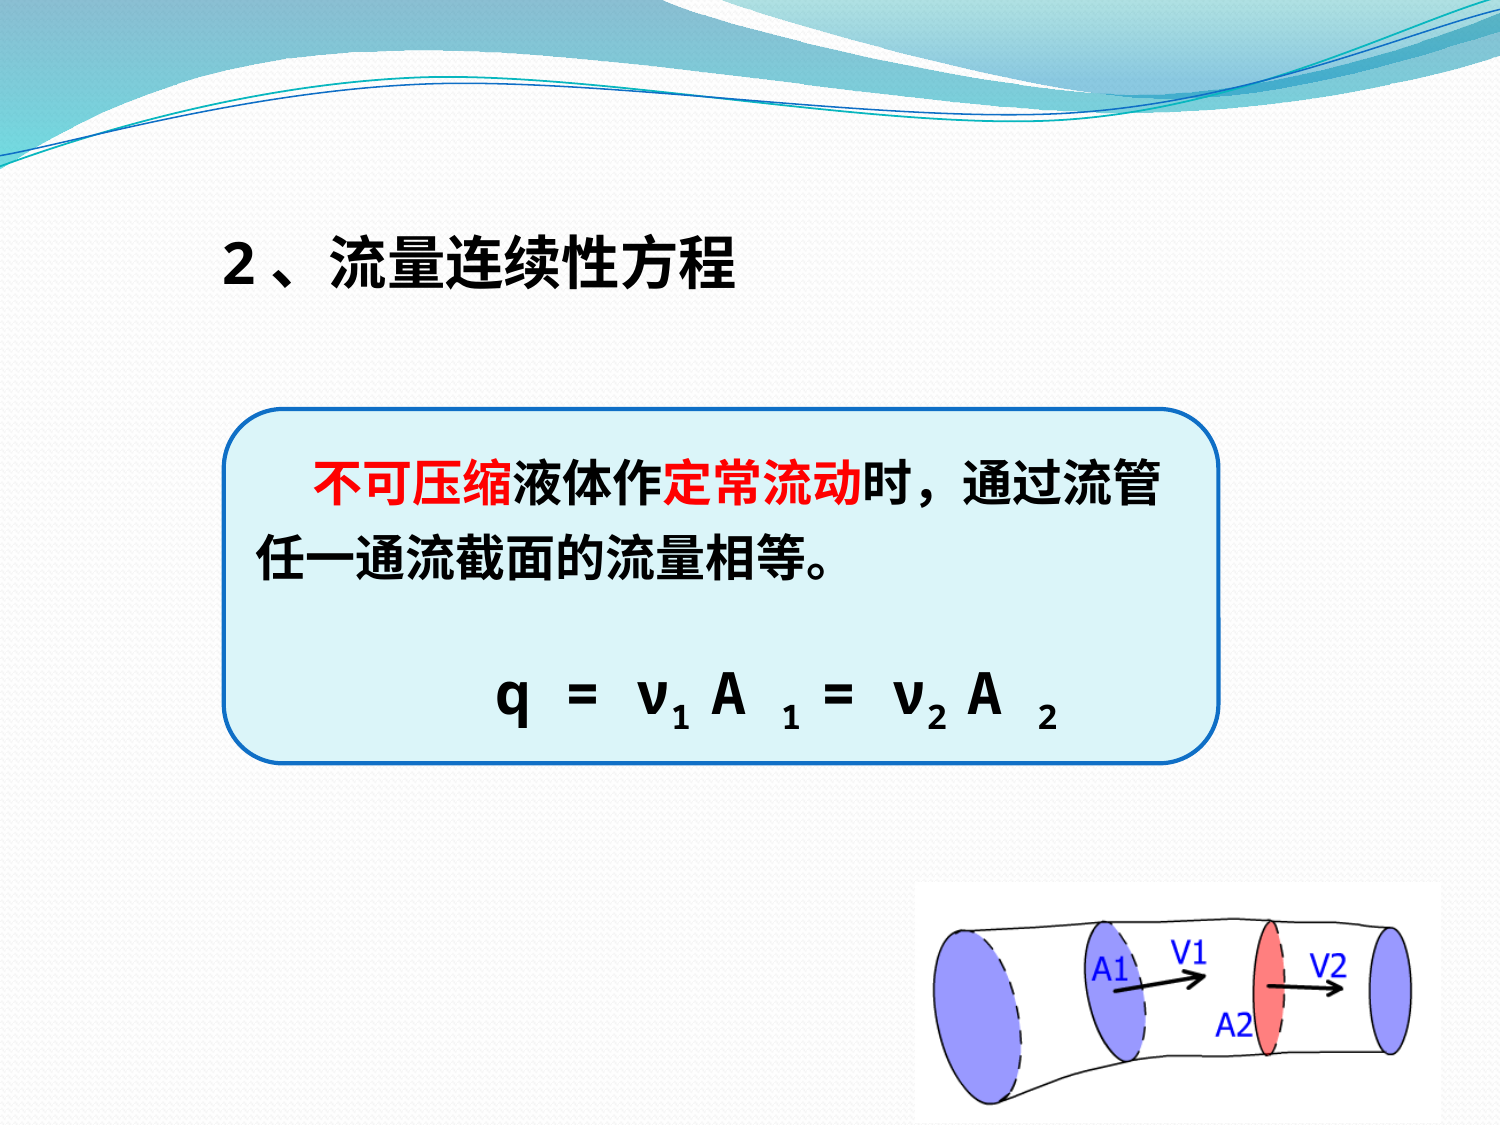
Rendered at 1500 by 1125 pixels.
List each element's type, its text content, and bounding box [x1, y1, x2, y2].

title 2、流量连续性方程 [221, 184, 1500, 296]
picture [915, 881, 1441, 1124]
text_box 不可压缩液体作定常流动时，通过流管任一通流截面的流量相等。 q = ν1 A 1 = ν2 A 2 [221, 406, 1221, 766]
